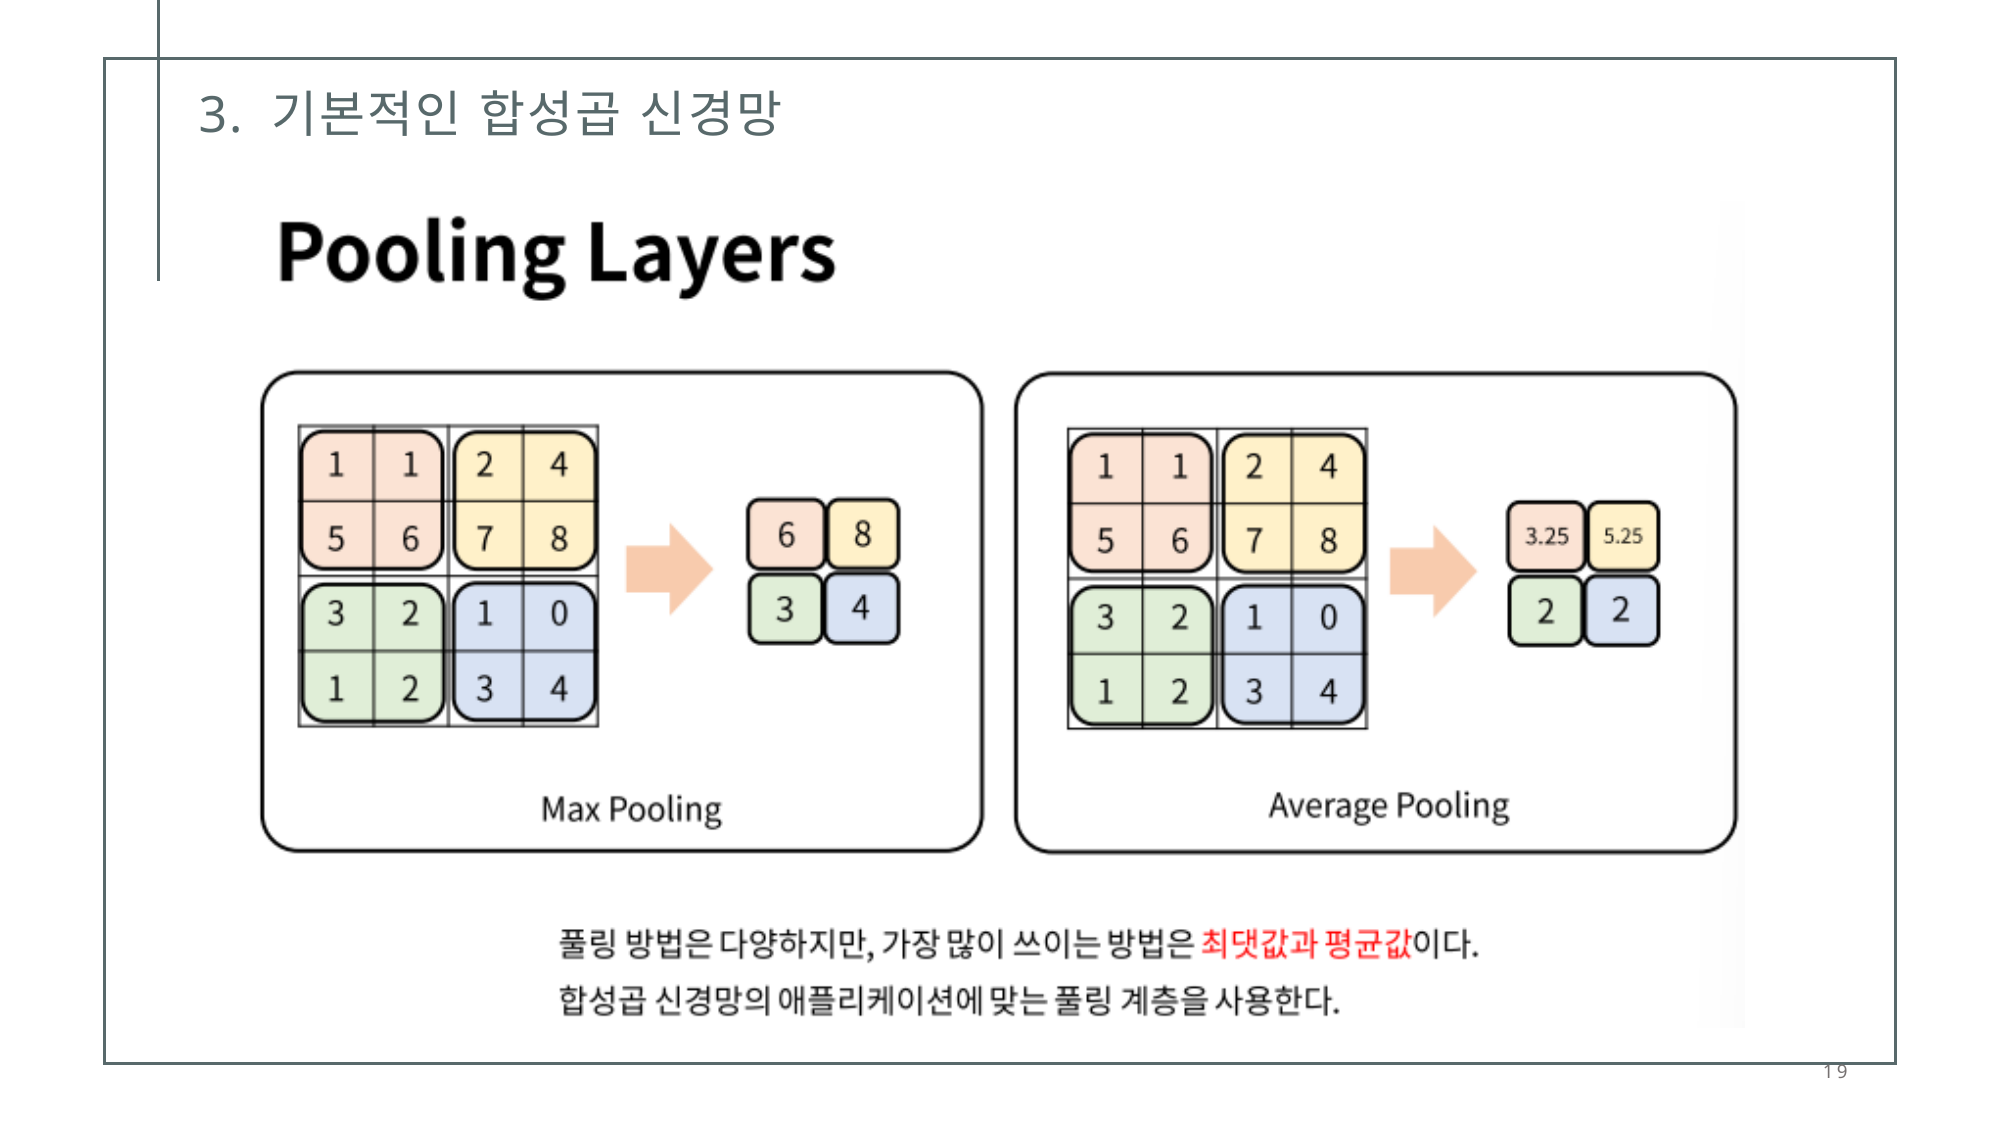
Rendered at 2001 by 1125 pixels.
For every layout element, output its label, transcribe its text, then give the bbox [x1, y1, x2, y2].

slide_number 19 [1412, 1042, 1863, 1103]
text_box [104, 57, 1896, 1065]
title 3. 기본적인 합성곱 신경망 [183, 58, 862, 289]
picture [254, 201, 1745, 1028]
